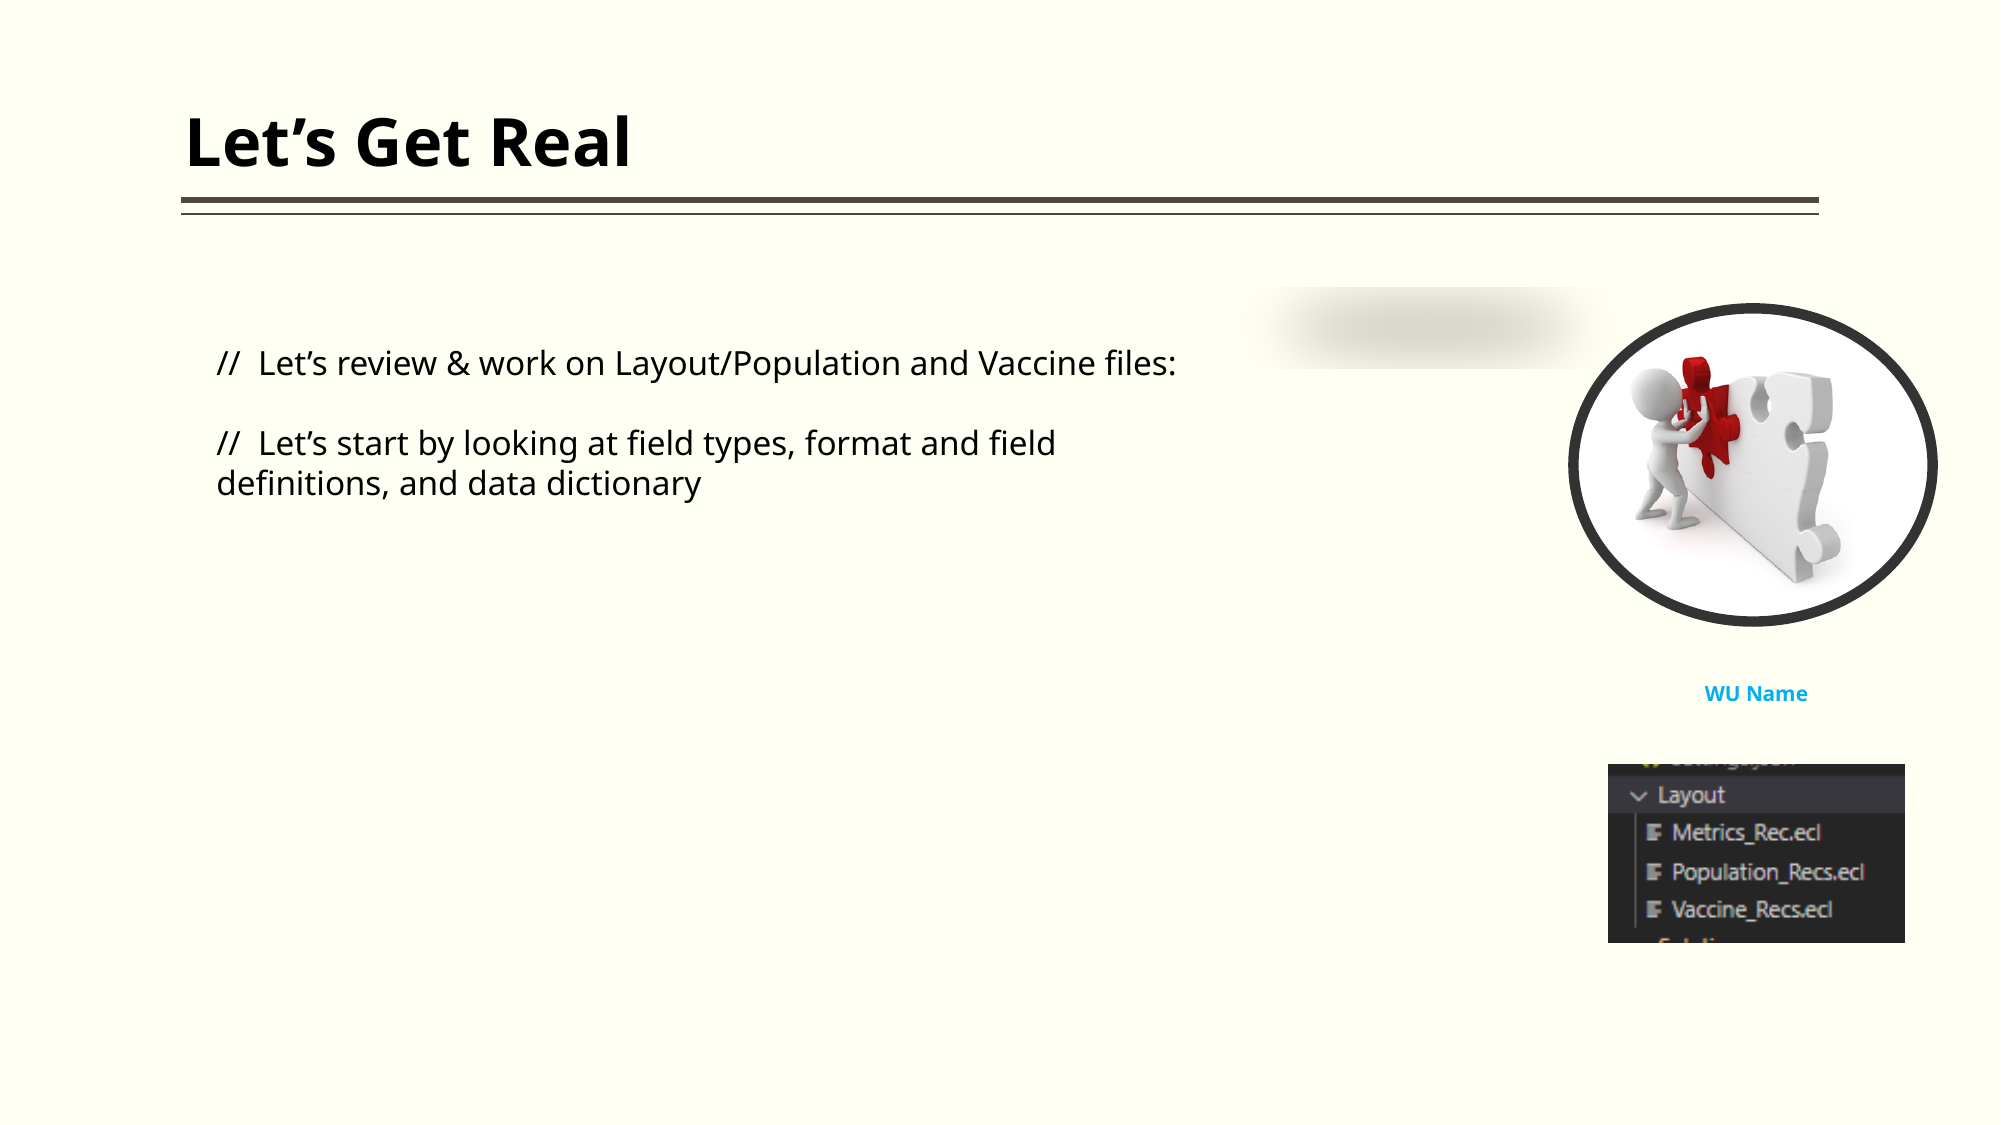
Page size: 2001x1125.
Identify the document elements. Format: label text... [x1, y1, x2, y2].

text_box WU Name [1690, 673, 1823, 713]
picture [1608, 764, 1905, 943]
text_box // Let’s review & work on Layout/Population and Vaccine files: // Let’s start by looking at field types, format and field definitions, and data dictionary [201, 334, 1202, 629]
picture [1573, 308, 1933, 622]
text_box Let’s Get Real [184, 108, 1271, 182]
